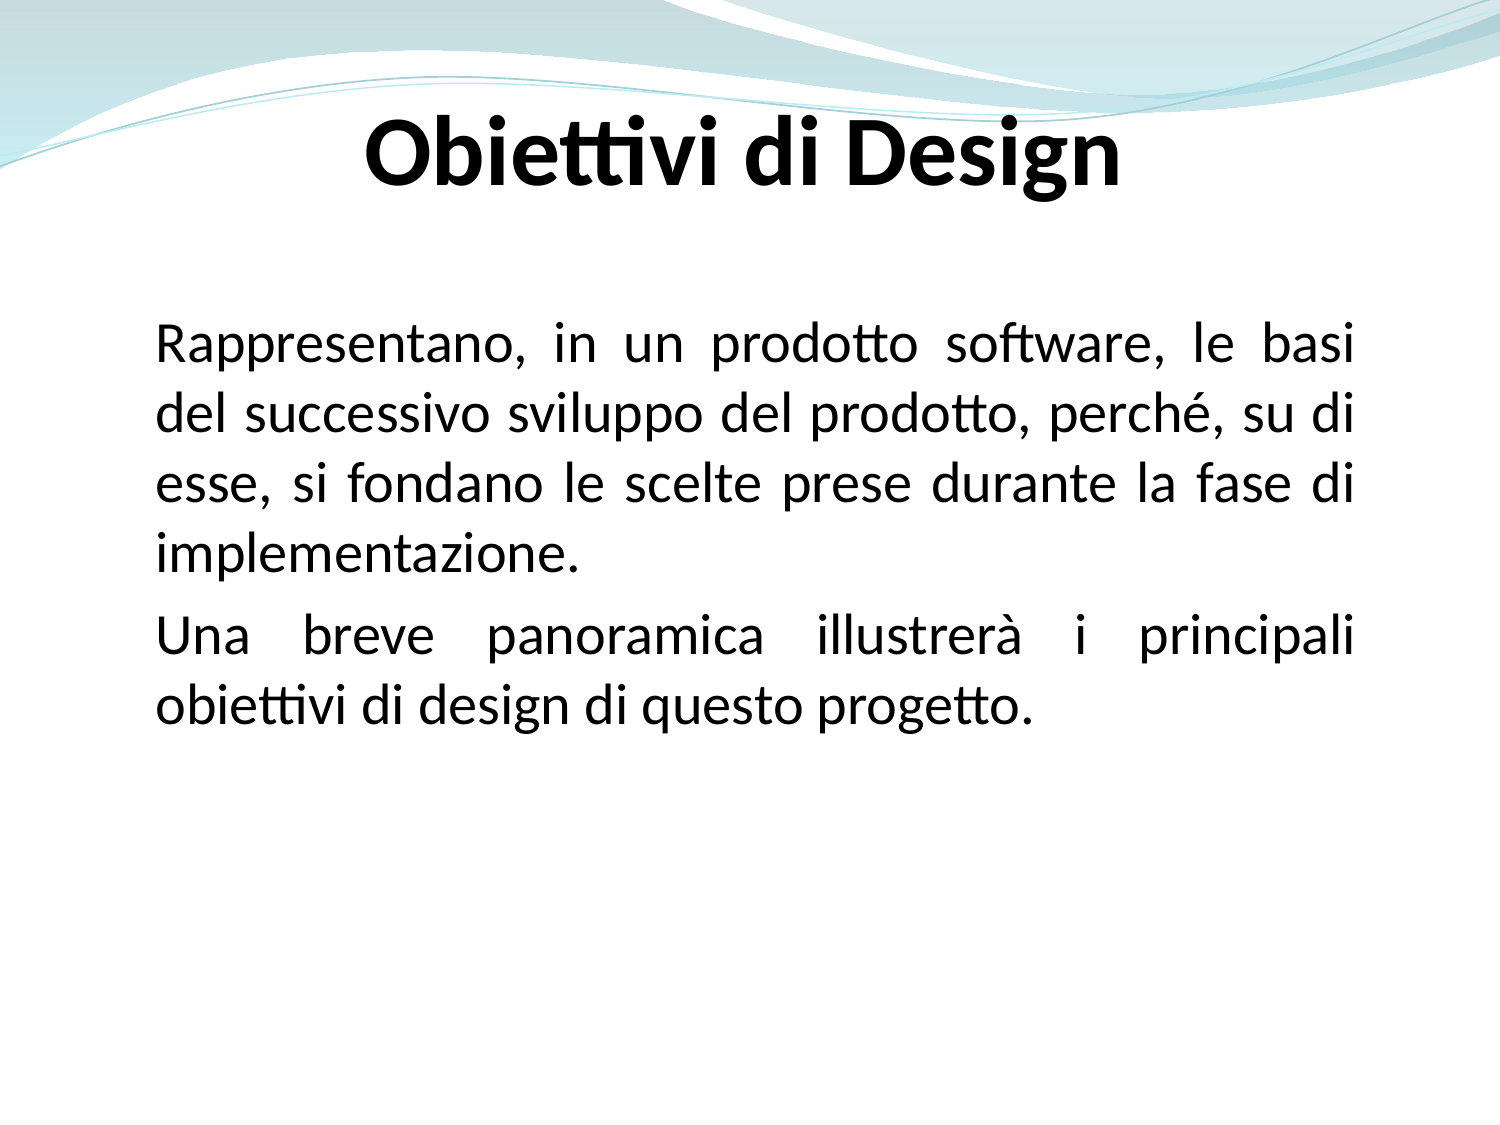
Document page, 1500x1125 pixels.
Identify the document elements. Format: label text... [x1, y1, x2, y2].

text_box Rappresentano, in un prodotto software, le basi del successivo sviluppo del prodotto, perché, su di esse, si fondano le scelte prese durante la fase di implementazione. Una breve panoramica illustrerà i principali obiettivi di design di questo progetto. [140, 304, 1371, 809]
text_box Obiettivi di Design [70, 78, 1418, 258]
